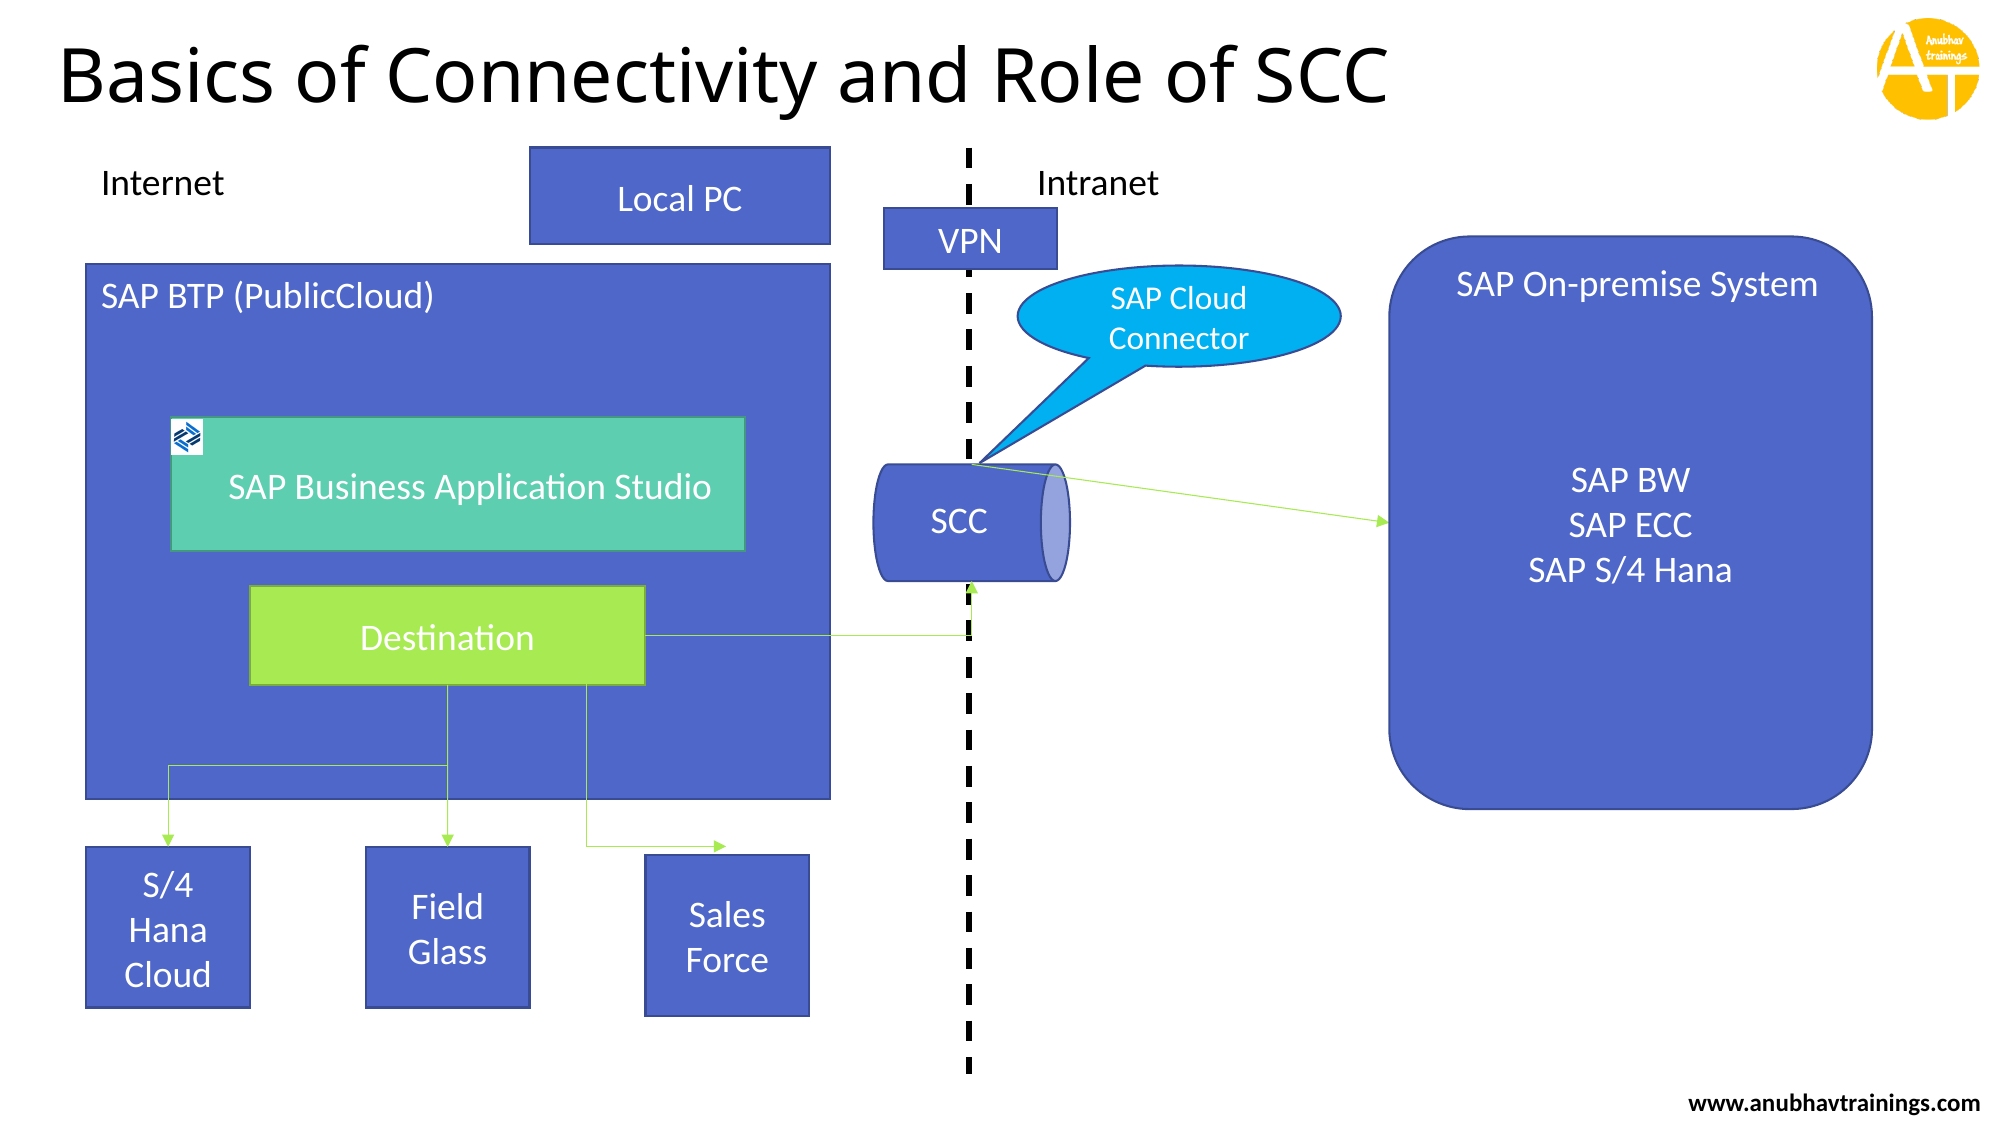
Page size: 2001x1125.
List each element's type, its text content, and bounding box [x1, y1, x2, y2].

text_box [170, 416, 746, 552]
picture [171, 419, 203, 455]
text_box Internet [86, 150, 260, 210]
text_box Sales Force [644, 854, 810, 1017]
text_box SAP BTP (PublicCloud) [86, 264, 556, 324]
footer www.anubhavtrainings.com [1669, 1089, 2000, 1114]
text_box SCC [915, 488, 969, 549]
text_box Intranet [1022, 150, 1197, 210]
text_box Basics of Connectivity and Role of SCC [42, 30, 1635, 128]
text_box Field Glass [365, 846, 531, 1009]
text_box SAP Cloud Connector [978, 264, 1342, 465]
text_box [645, 522, 874, 636]
text_box Destination [249, 585, 645, 686]
text_box VPN [970, 207, 1058, 270]
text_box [501, 621, 672, 901]
text_box [85, 263, 831, 800]
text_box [226, 626, 389, 906]
text_box [970, 463, 1072, 583]
text_box SAP BW SAP ECC SAP S/4 Hana [1388, 235, 1874, 811]
text_box Local PC [529, 146, 831, 245]
text_box S/4 Hana Cloud [85, 846, 251, 1009]
text_box SAP On-premise System [1441, 251, 1867, 311]
picture [1866, 11, 1985, 128]
text_box SAP Business Application Studio [213, 454, 762, 515]
text_box SCC [970, 488, 1034, 549]
text_box [872, 463, 969, 583]
text_box VPN [883, 207, 969, 270]
